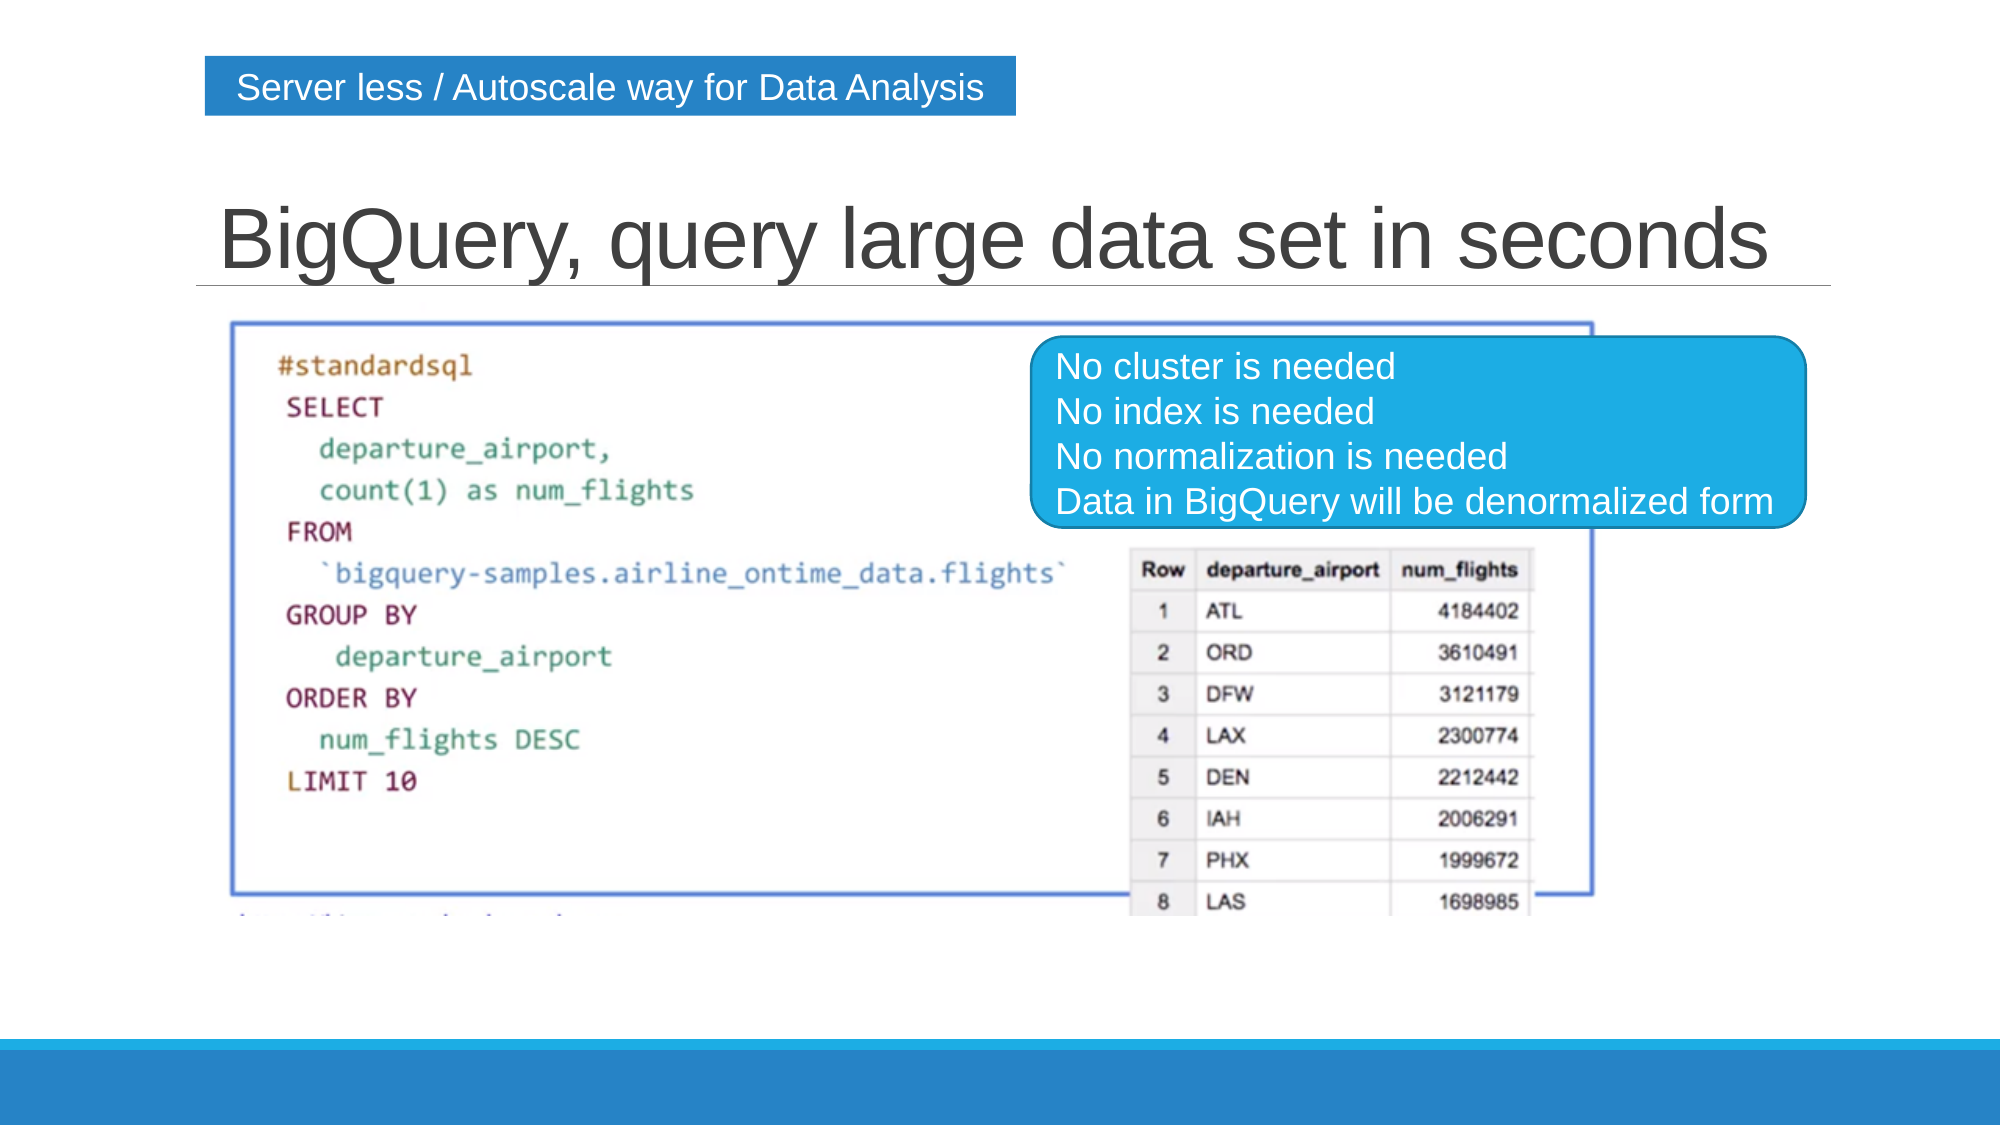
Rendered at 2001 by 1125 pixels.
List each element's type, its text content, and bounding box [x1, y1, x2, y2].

picture [222, 302, 1603, 916]
text_box No cluster is needed No index is needed No normalization is needed Data in BigQuery will be denormalized form [1609, 335, 1808, 529]
text_box Server less / Autoscale way for Data Analysis [204, 55, 1016, 116]
title BigQuery, query large data set in seconds [180, 125, 1883, 294]
